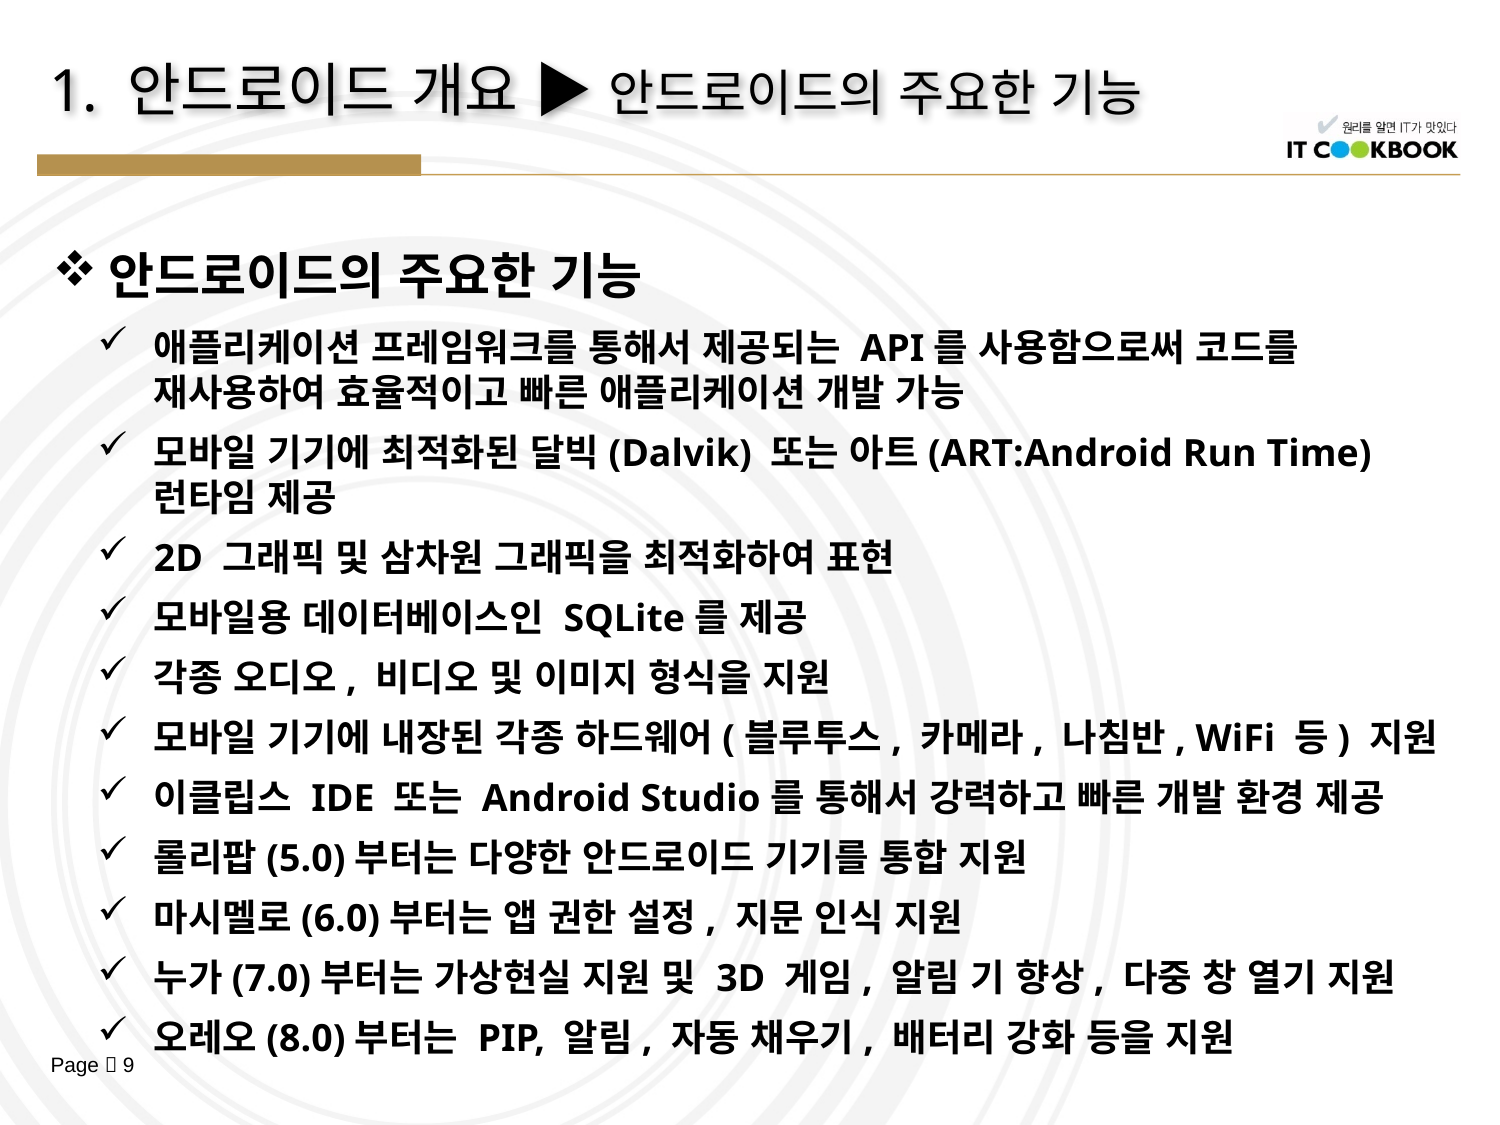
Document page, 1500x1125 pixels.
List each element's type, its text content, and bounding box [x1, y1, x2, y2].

list 안드로이드의 주요한 기능 애플리케이션 프레임워크를 통해서 제공되는 API를 사용함으로써 코드를 재사용하여 효율적이고 빠른 애플리케이션 개발 가능 모바일 기기에 최적화된 달빅(Dalvik) 또는 아트(ART:Android Run Time) 런타임 제공 2D 그래픽 및 삼차원 그래픽을 최적화하여 표현 모바일용 데이터베이스인 SQLite를 제공 각종 오디오, 비디오 및 이미지 형식을 지원 모바일 기기에 내장된 각종 하드웨어(블루투스, 카메라, 나침반, WiFi 등) 지원 이클립스 IDE 또는 Android Studio를 통해서 강력하고 빠른 개발 환경 제공 롤리팝(5.0)부터는 다양한 안드로이드 기기를 통합 지원 마시멜로(6.0)부터는 앱 권한 설정, 지문 인식 지원 누가(7.0)부터는 가상현실 지원 및 3D 게임, 알림 기 향상, 다중 창 열기 지원 오레오(8.0)부터는 PIP, 알림, 자동 채우기, 배터리 강화 등을 지원 [8, 243, 1480, 1014]
title 1. 안드로이드 개요 ▶ 안드로이드의 주요한 기능 [48, 53, 1448, 161]
picture [0, 35, 1500, 1125]
